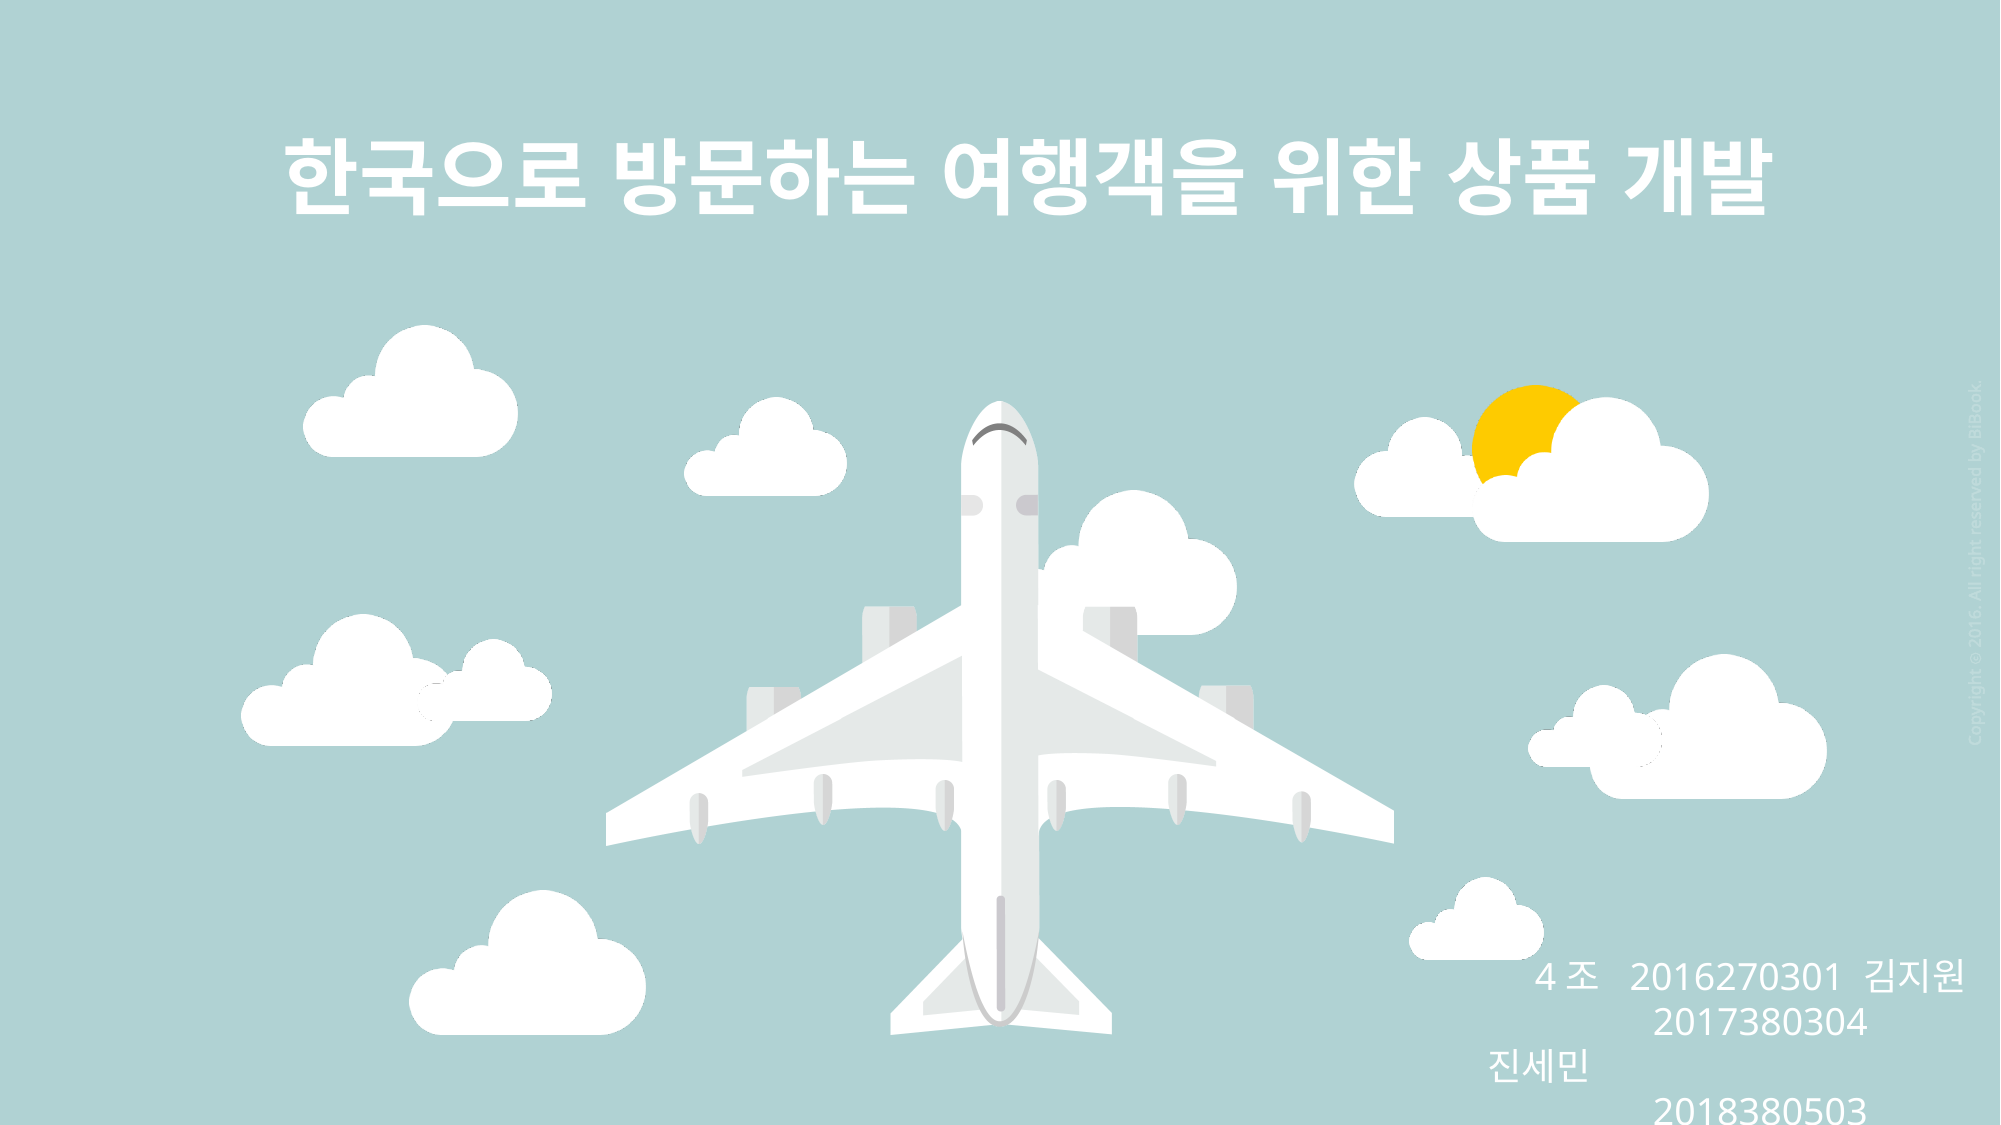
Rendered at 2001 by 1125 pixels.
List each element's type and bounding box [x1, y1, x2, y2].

text_box [0, 0, 2000, 1125]
